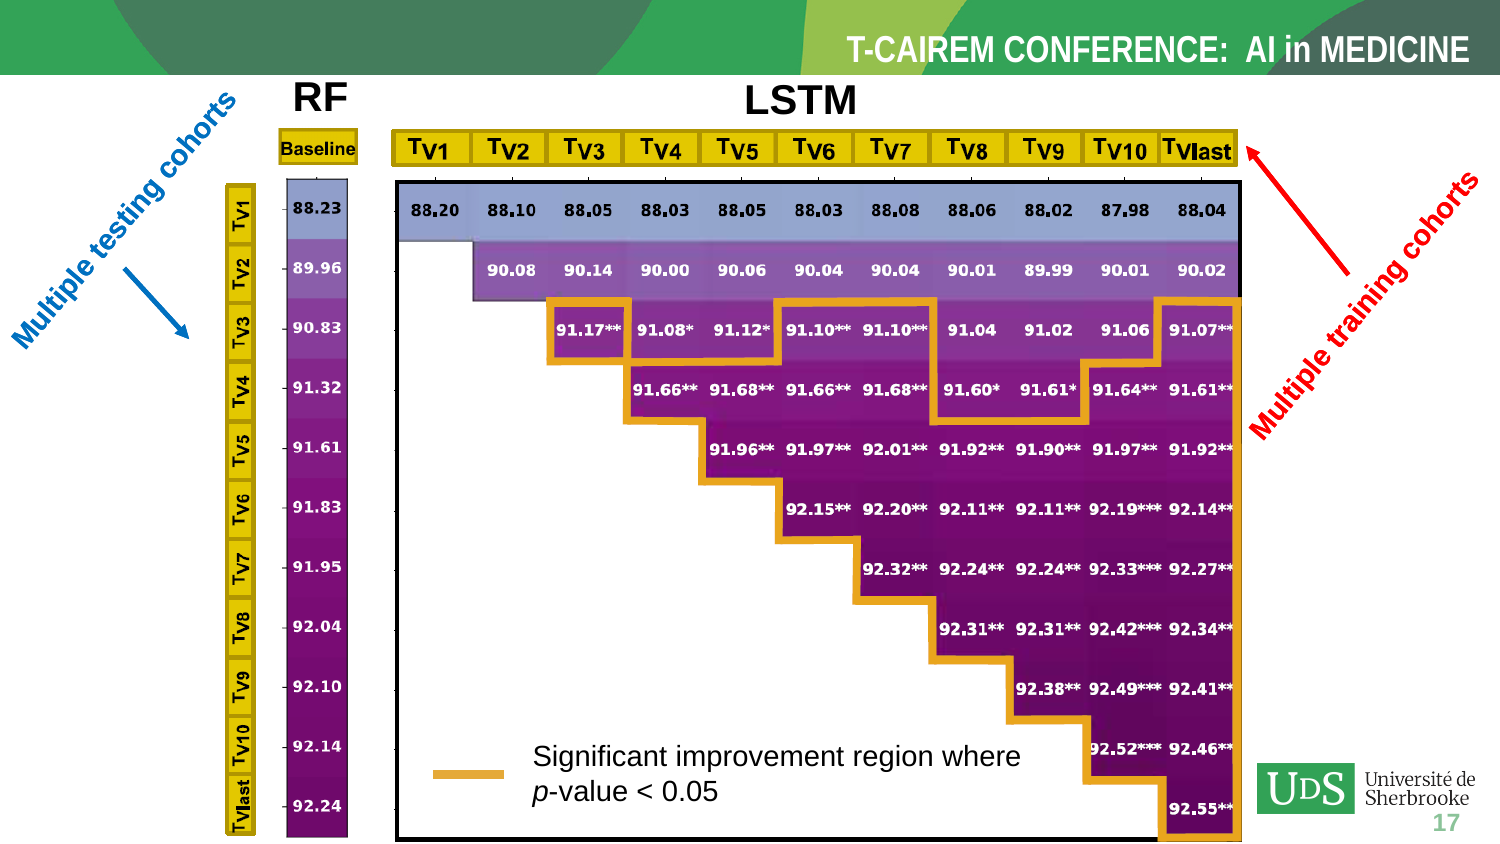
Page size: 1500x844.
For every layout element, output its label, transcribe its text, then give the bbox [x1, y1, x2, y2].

picture [394, 173, 1246, 844]
picture [0, 0, 1500, 75]
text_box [1245, 145, 1349, 276]
text_box RF [277, 58, 373, 131]
picture [281, 177, 350, 838]
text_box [123, 267, 190, 340]
slide_number 17 [1250, 798, 1476, 844]
text_box Multiple training cohorts [1250, 122, 1500, 465]
text_box Multiple testing cohorts [0, 53, 270, 379]
picture [277, 126, 360, 165]
picture [1257, 763, 1475, 798]
picture [388, 122, 1239, 167]
picture [214, 177, 258, 842]
text_box LSTM [729, 61, 891, 120]
